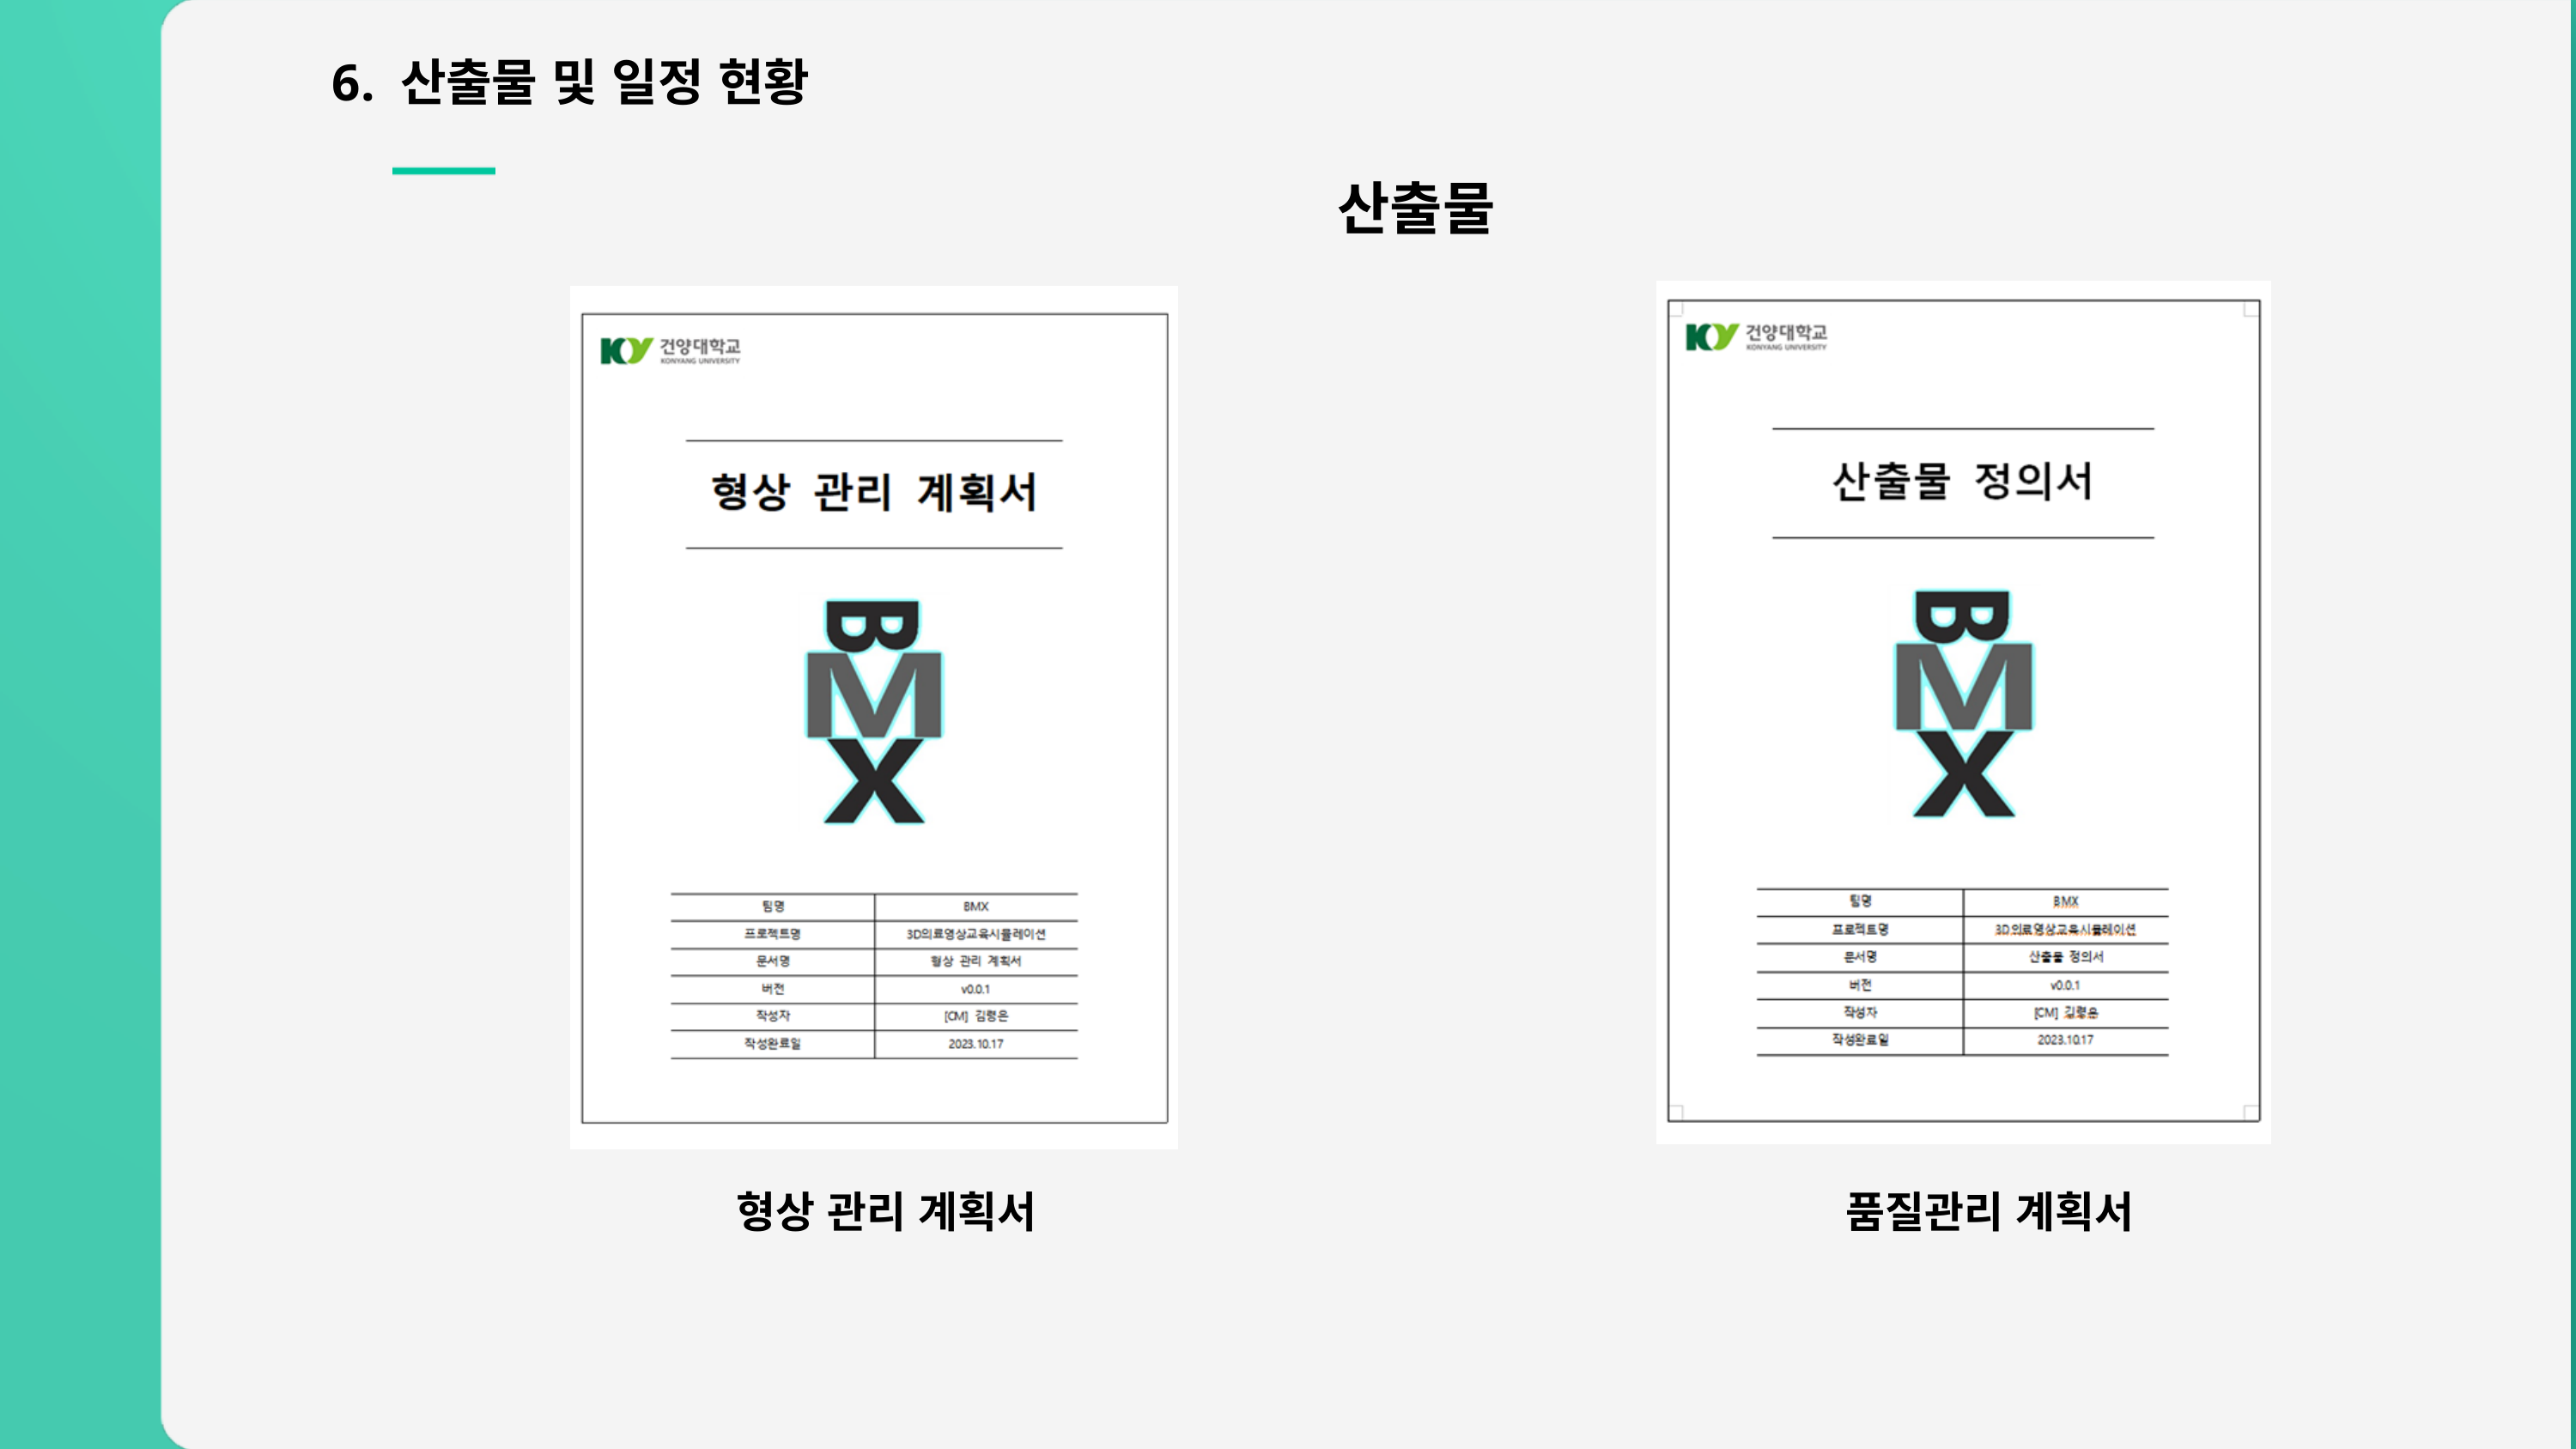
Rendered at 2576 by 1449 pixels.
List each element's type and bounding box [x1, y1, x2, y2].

picture [570, 286, 1178, 1149]
picture [1656, 281, 2272, 1144]
text_box [392, 157, 495, 186]
text_box [0, 0, 2576, 1449]
